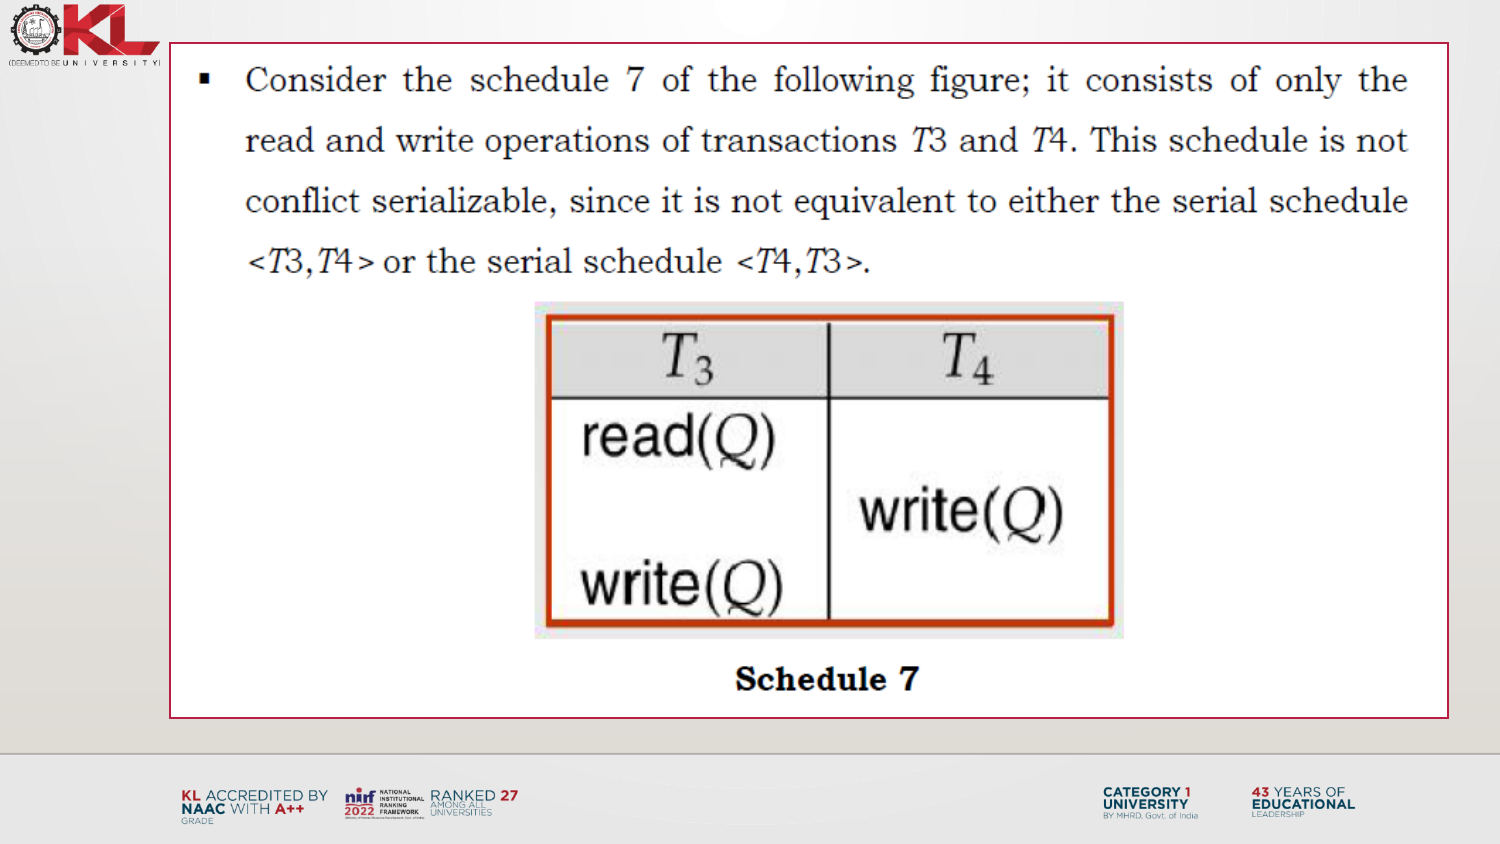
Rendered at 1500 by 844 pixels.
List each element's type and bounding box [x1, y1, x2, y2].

picture [171, 43, 1447, 718]
picture [1085, 784, 1360, 826]
picture [178, 784, 537, 828]
picture [9, 4, 160, 66]
